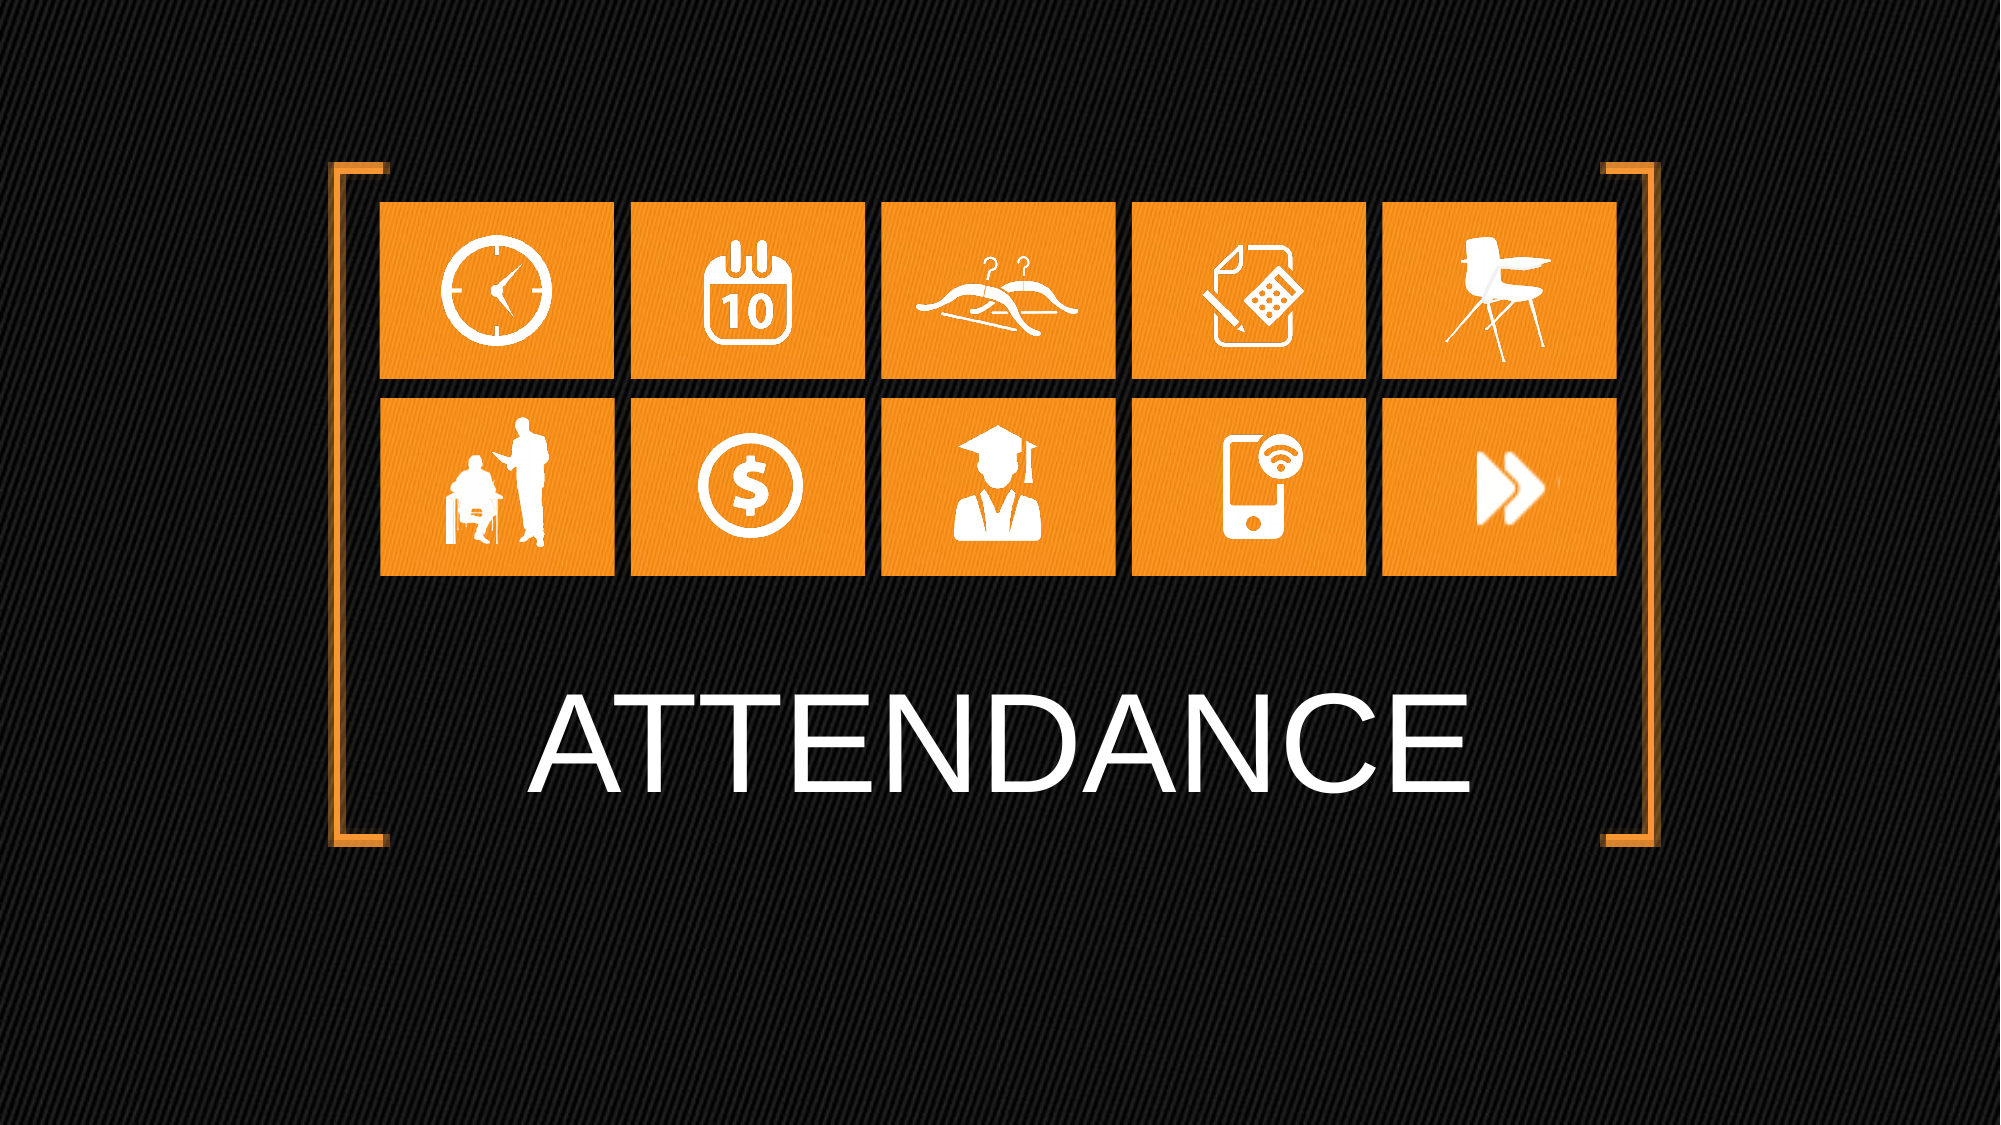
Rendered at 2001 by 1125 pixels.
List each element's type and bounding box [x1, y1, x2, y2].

text_box [445, 417, 549, 547]
picture [0, 0, 2000, 1125]
